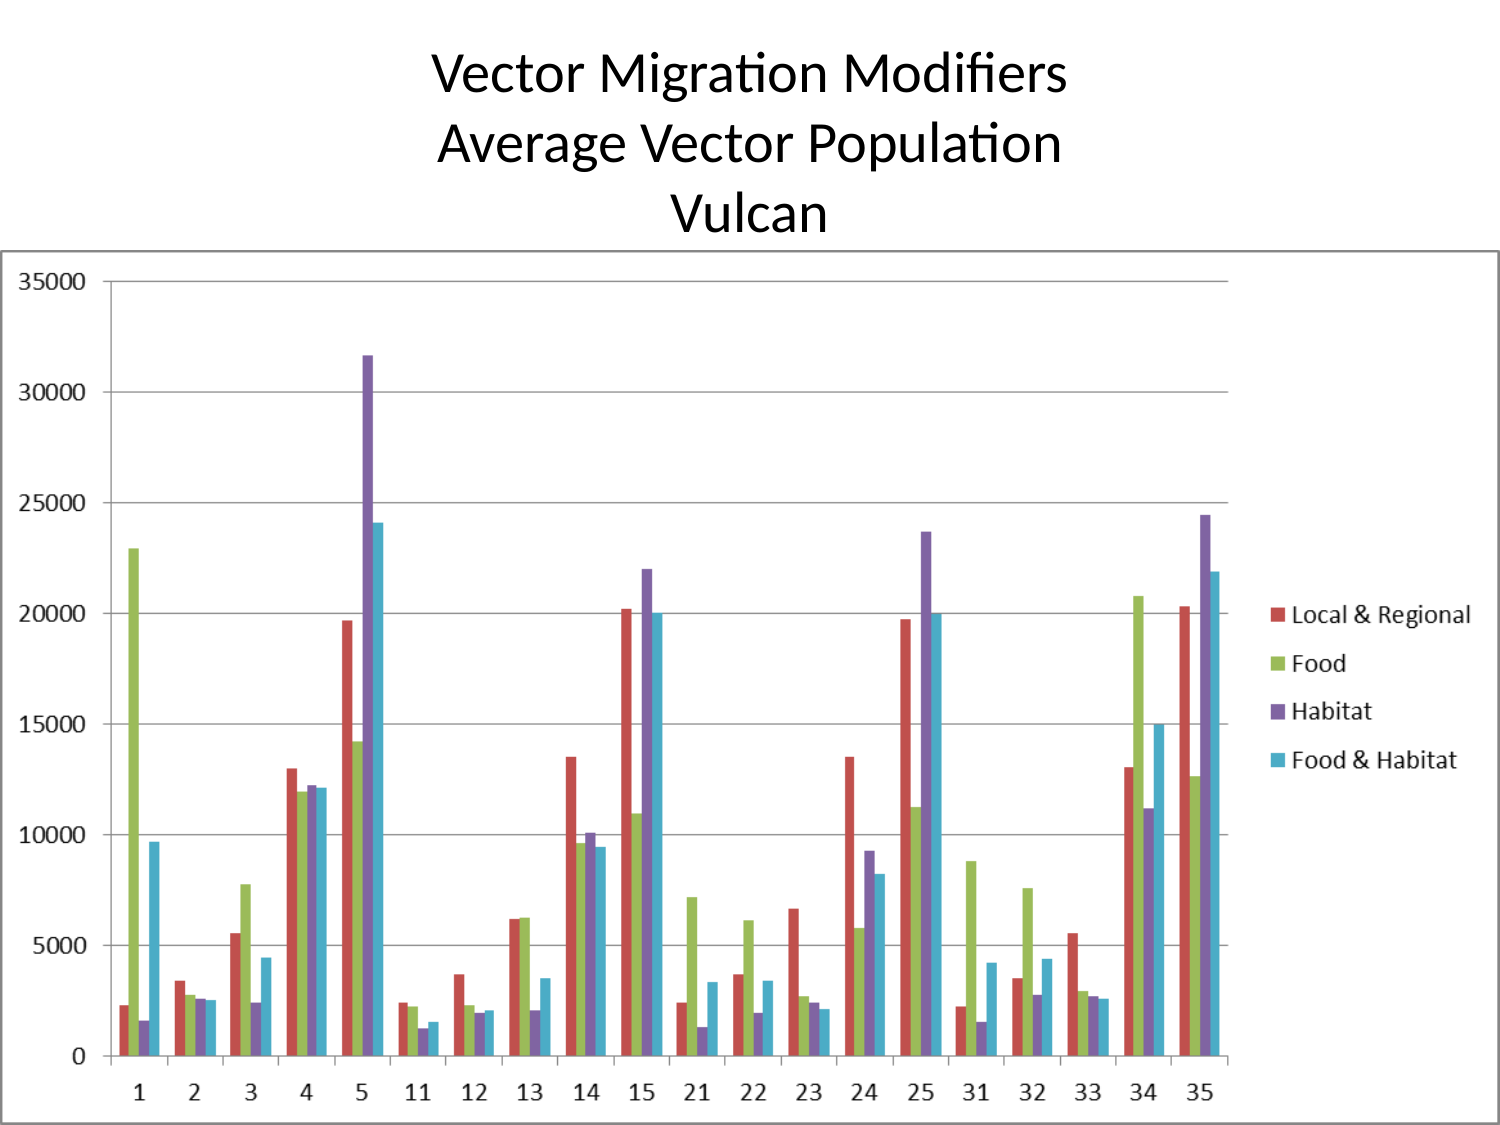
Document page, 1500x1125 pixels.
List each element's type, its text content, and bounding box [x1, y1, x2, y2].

title Vector Migration Modifiers Average Vector Population Vulcan [75, 45, 1425, 233]
picture [0, 250, 1500, 1125]
